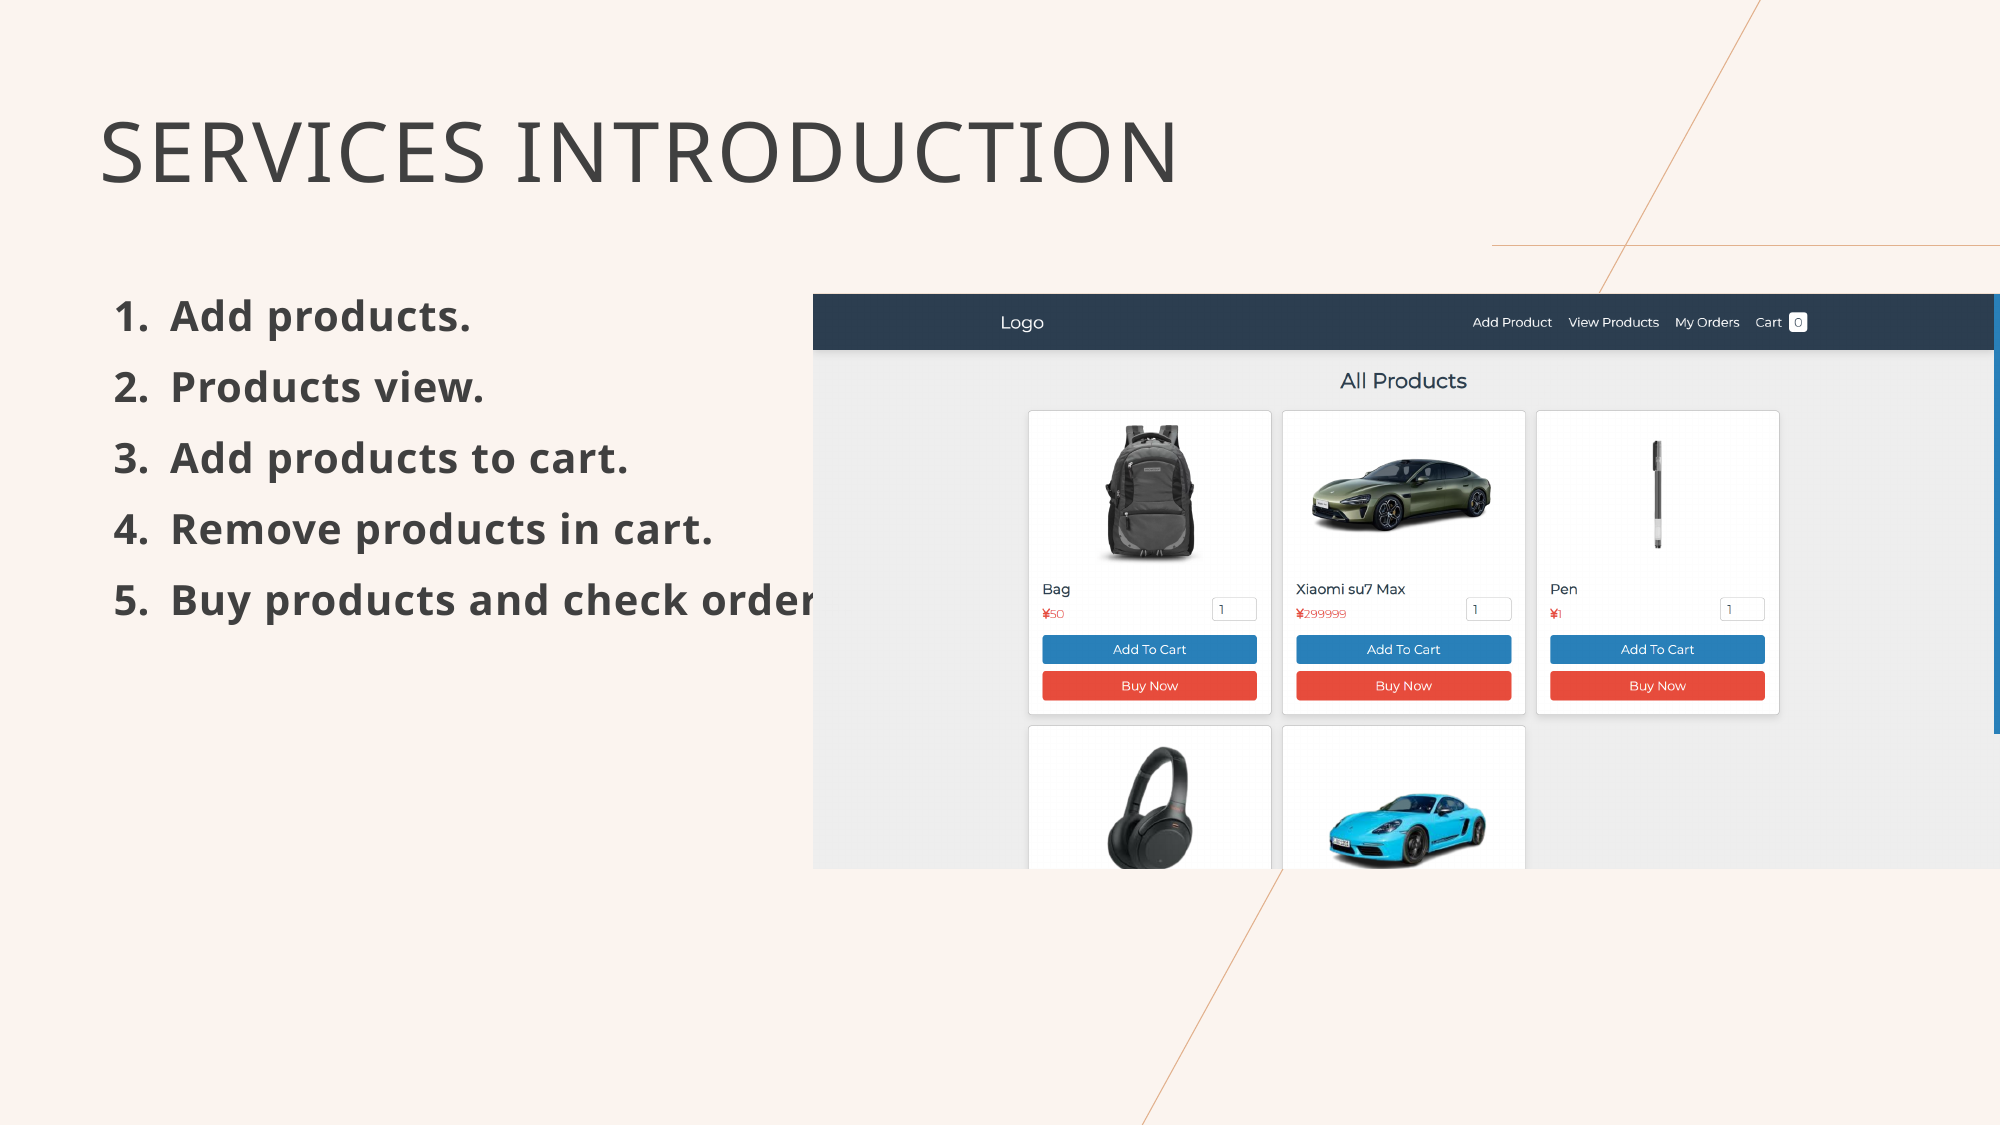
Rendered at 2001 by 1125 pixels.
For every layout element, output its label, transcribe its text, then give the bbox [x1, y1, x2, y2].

title Services introduction [84, 10, 1372, 209]
picture [813, 293, 2000, 869]
list Add products. Products view. Add products to cart. Remove products in cart. Buy products and check orders. [98, 282, 937, 916]
